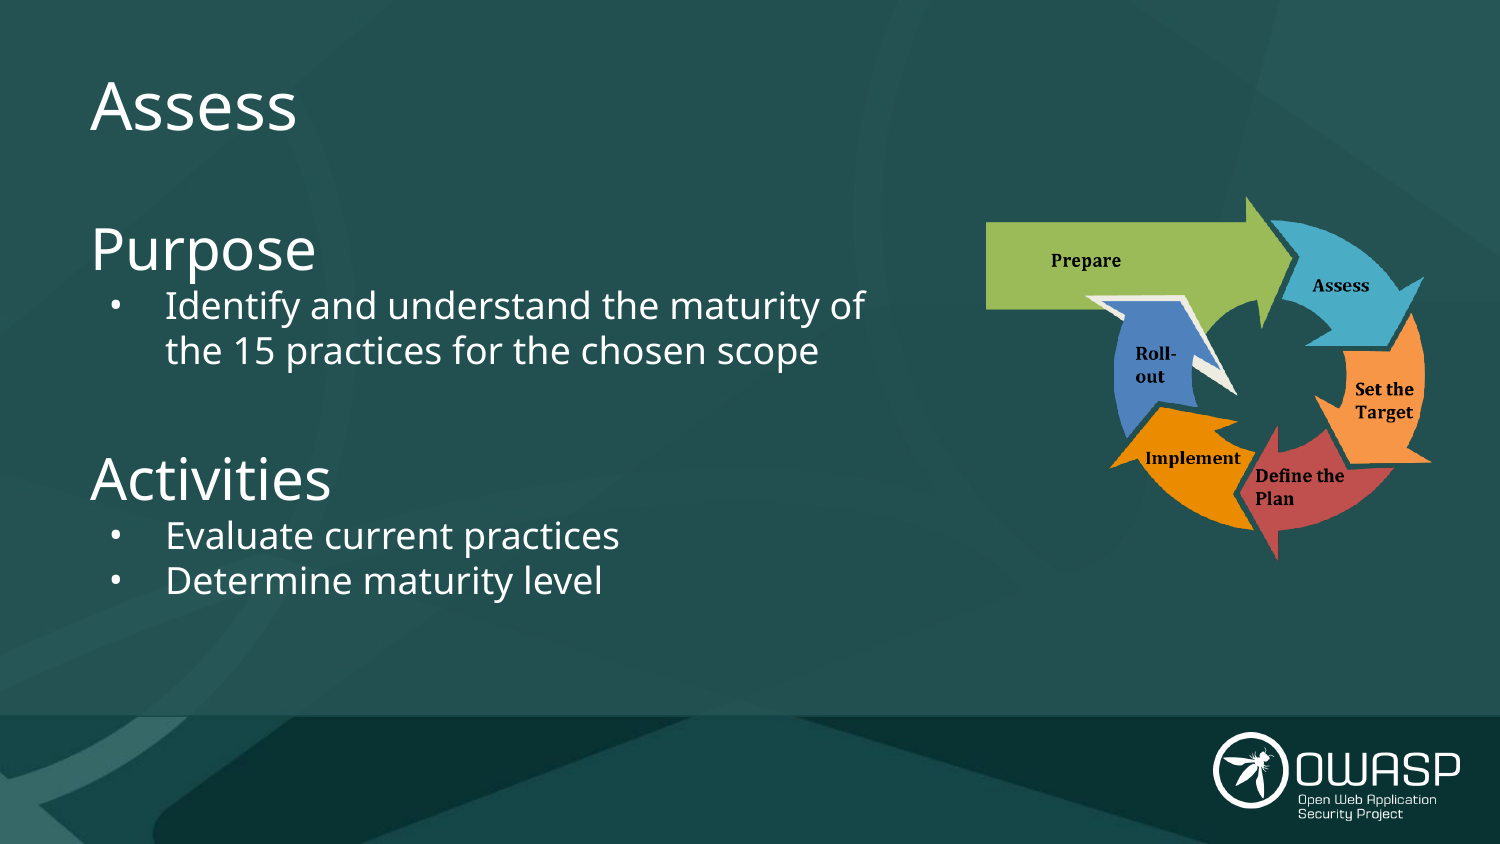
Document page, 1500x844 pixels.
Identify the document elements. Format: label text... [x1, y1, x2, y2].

title Assess [75, 33, 1425, 175]
list Purpose Identify and understand the maturity of the 15 practices for the chosen scope Activities Evaluate current practices Determine maturity level [75, 196, 1425, 705]
picture [0, 717, 1500, 844]
picture [986, 196, 1433, 562]
